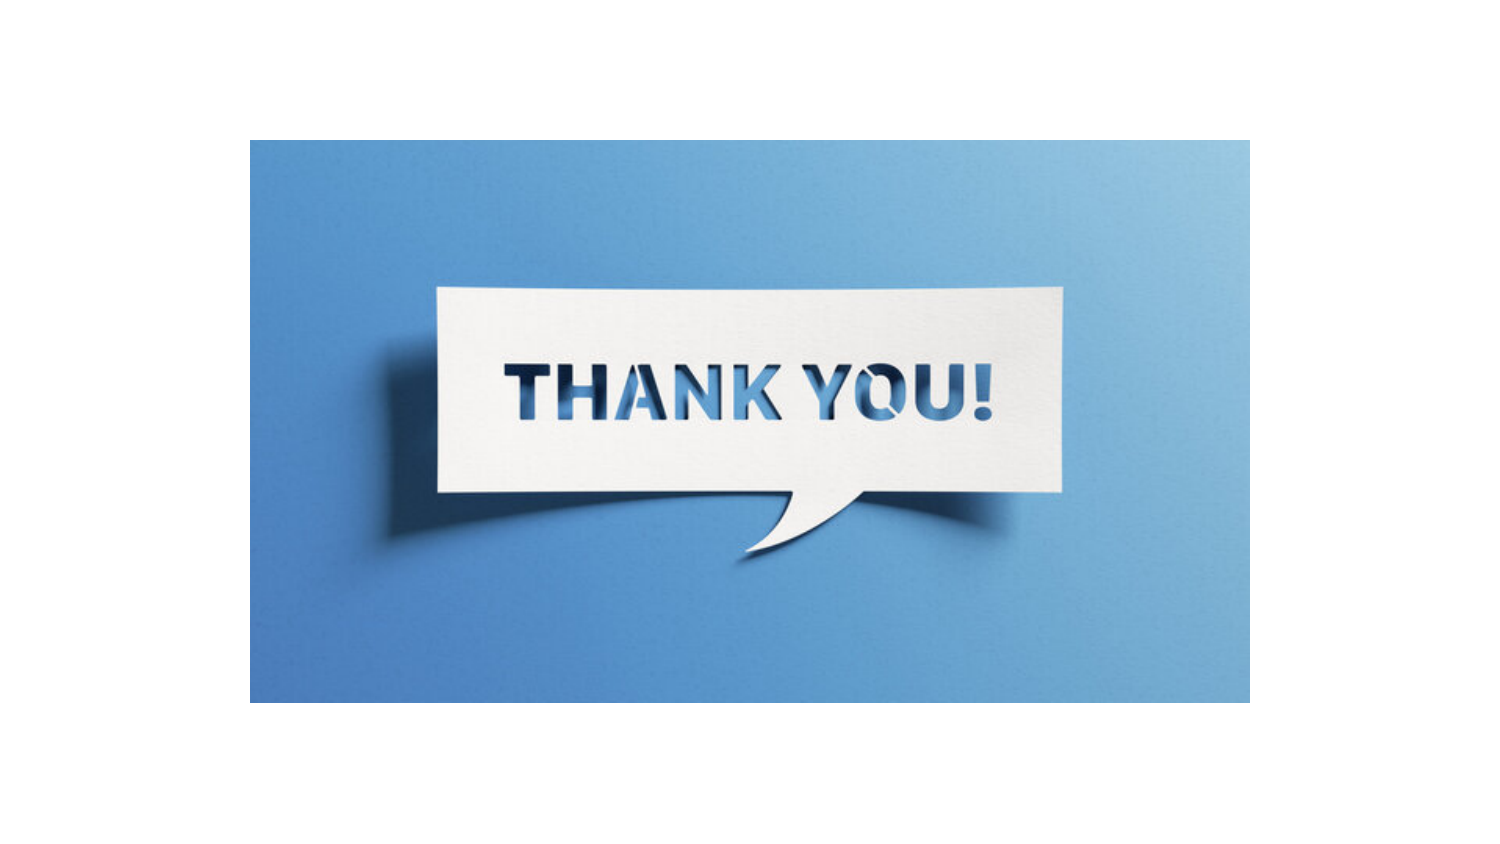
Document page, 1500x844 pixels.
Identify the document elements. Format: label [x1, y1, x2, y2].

picture [250, 140, 1250, 704]
